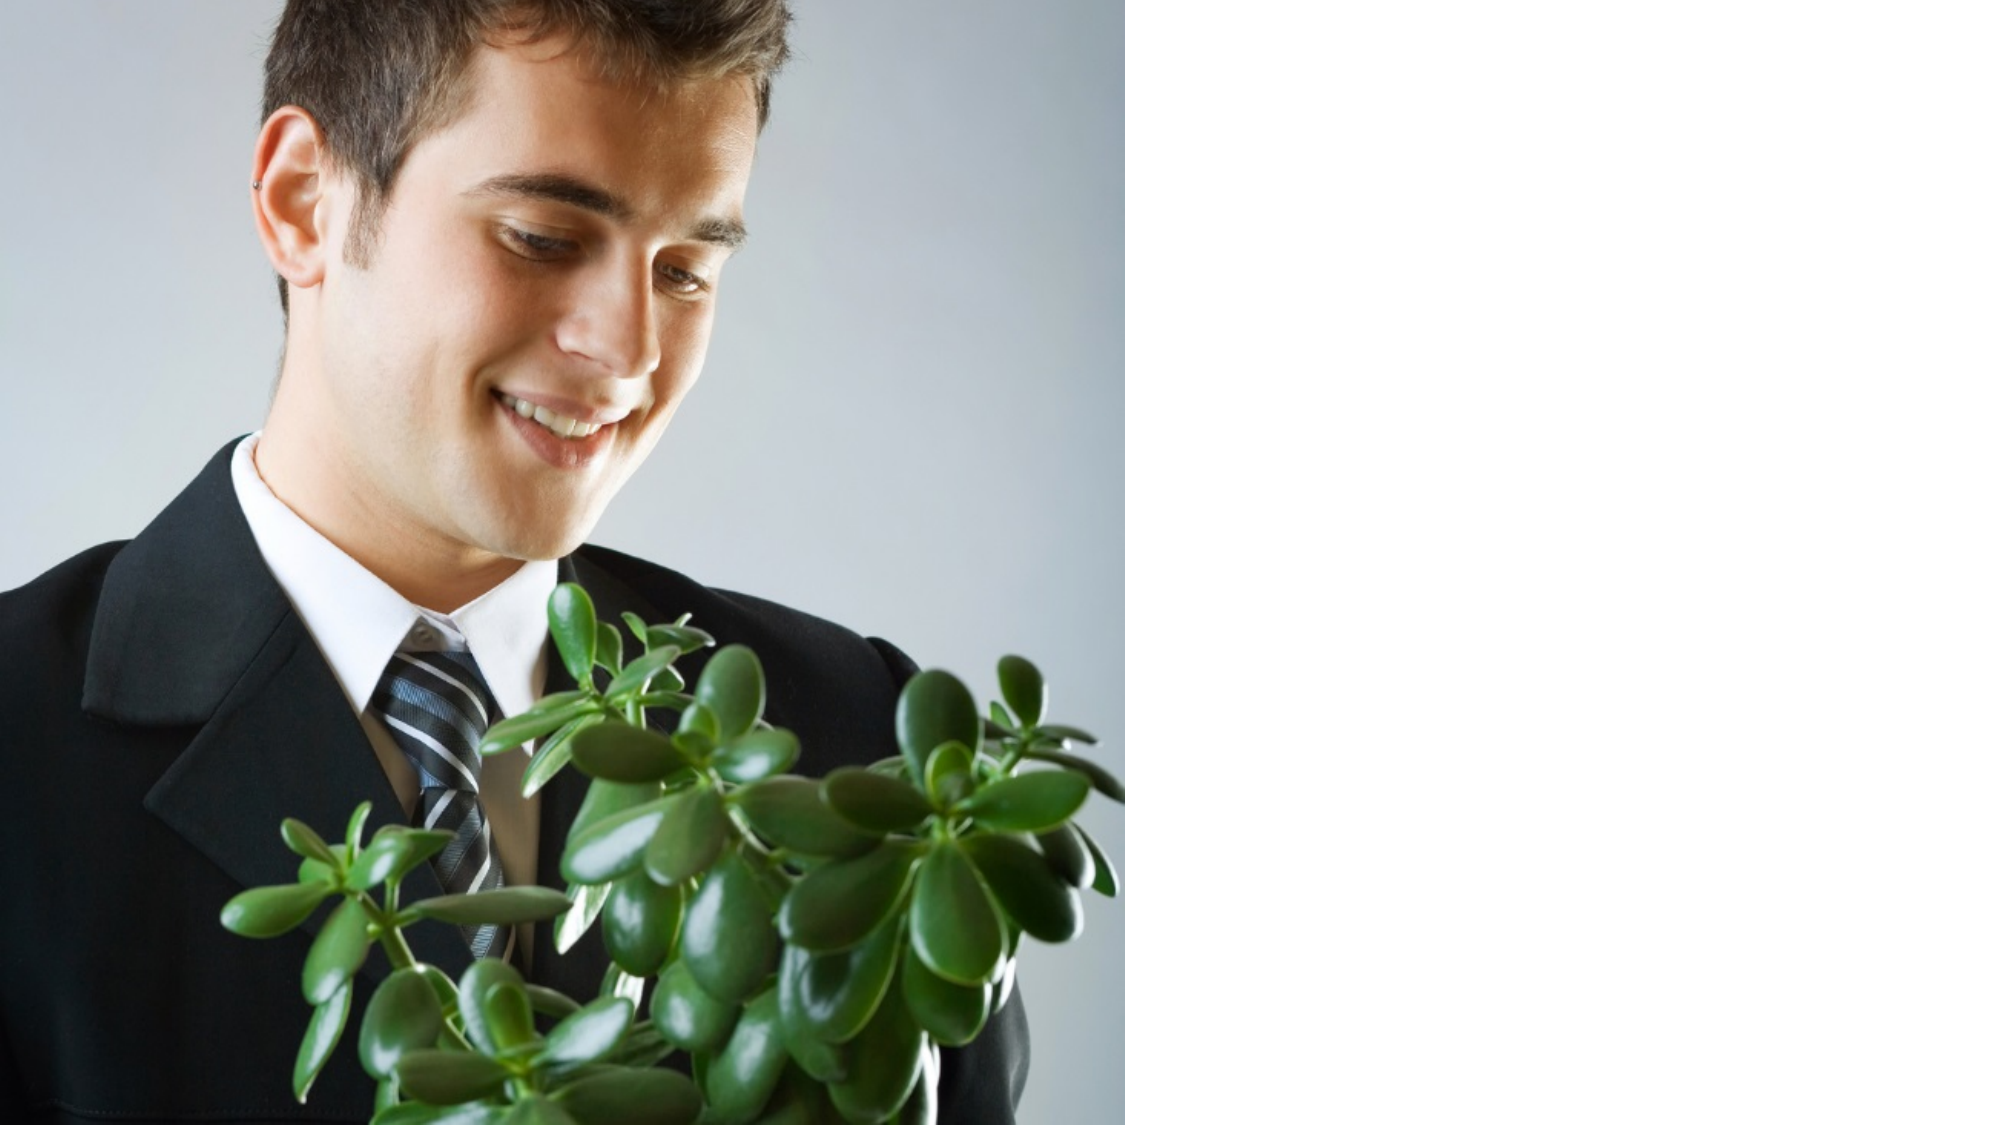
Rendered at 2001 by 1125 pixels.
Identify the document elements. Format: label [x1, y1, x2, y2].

picture [0, 0, 1125, 1125]
